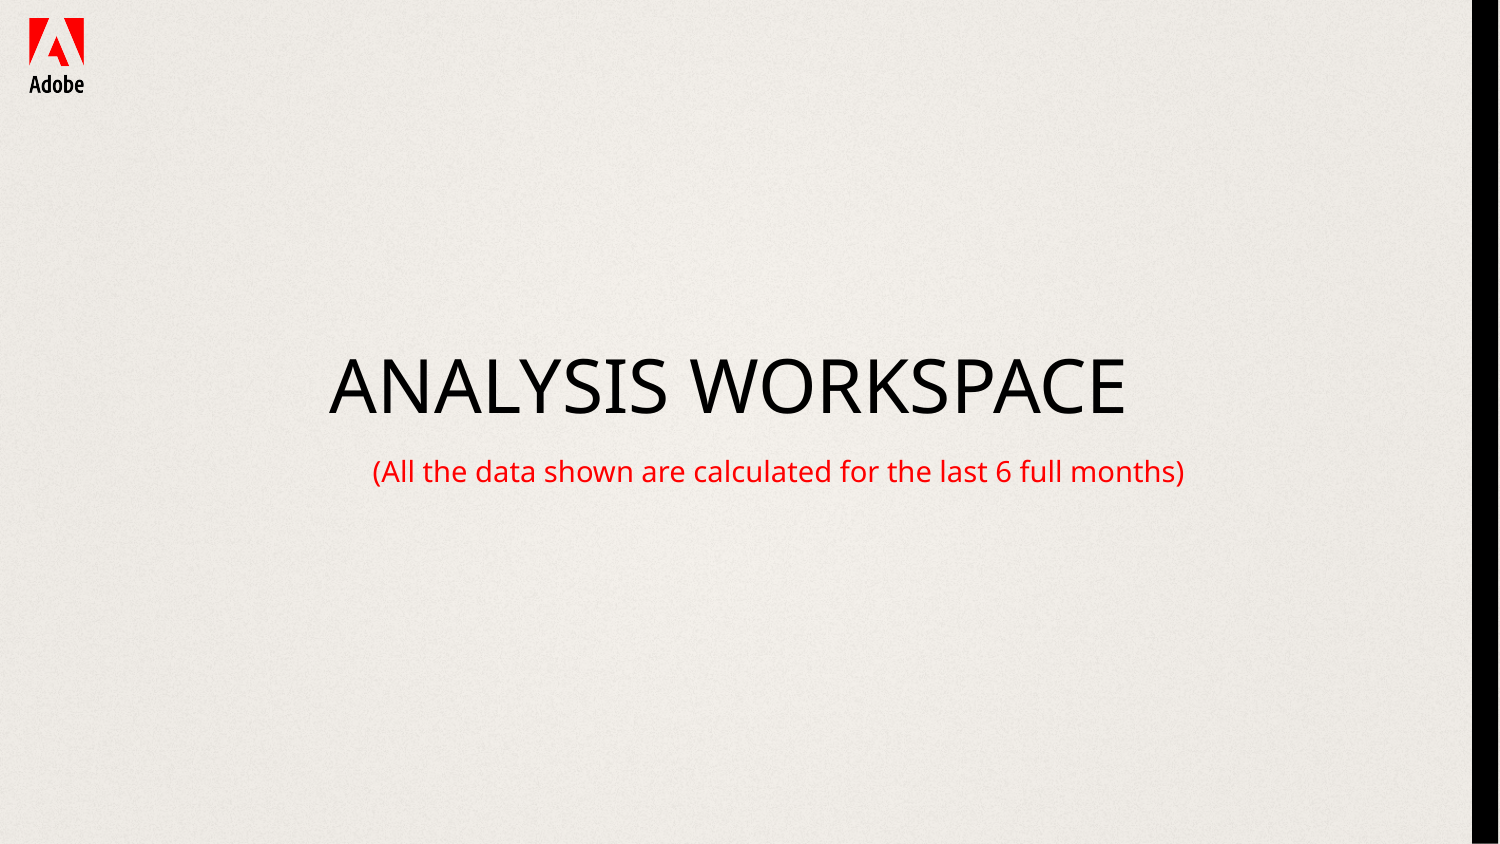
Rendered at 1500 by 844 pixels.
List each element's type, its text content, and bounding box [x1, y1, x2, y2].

text_box (All the data shown are calculated for the last 6 full months) [357, 445, 1247, 496]
text_box [1472, 0, 1499, 844]
title ANALYSIS WORKSPACE [314, 321, 1153, 446]
picture [0, 8, 113, 104]
